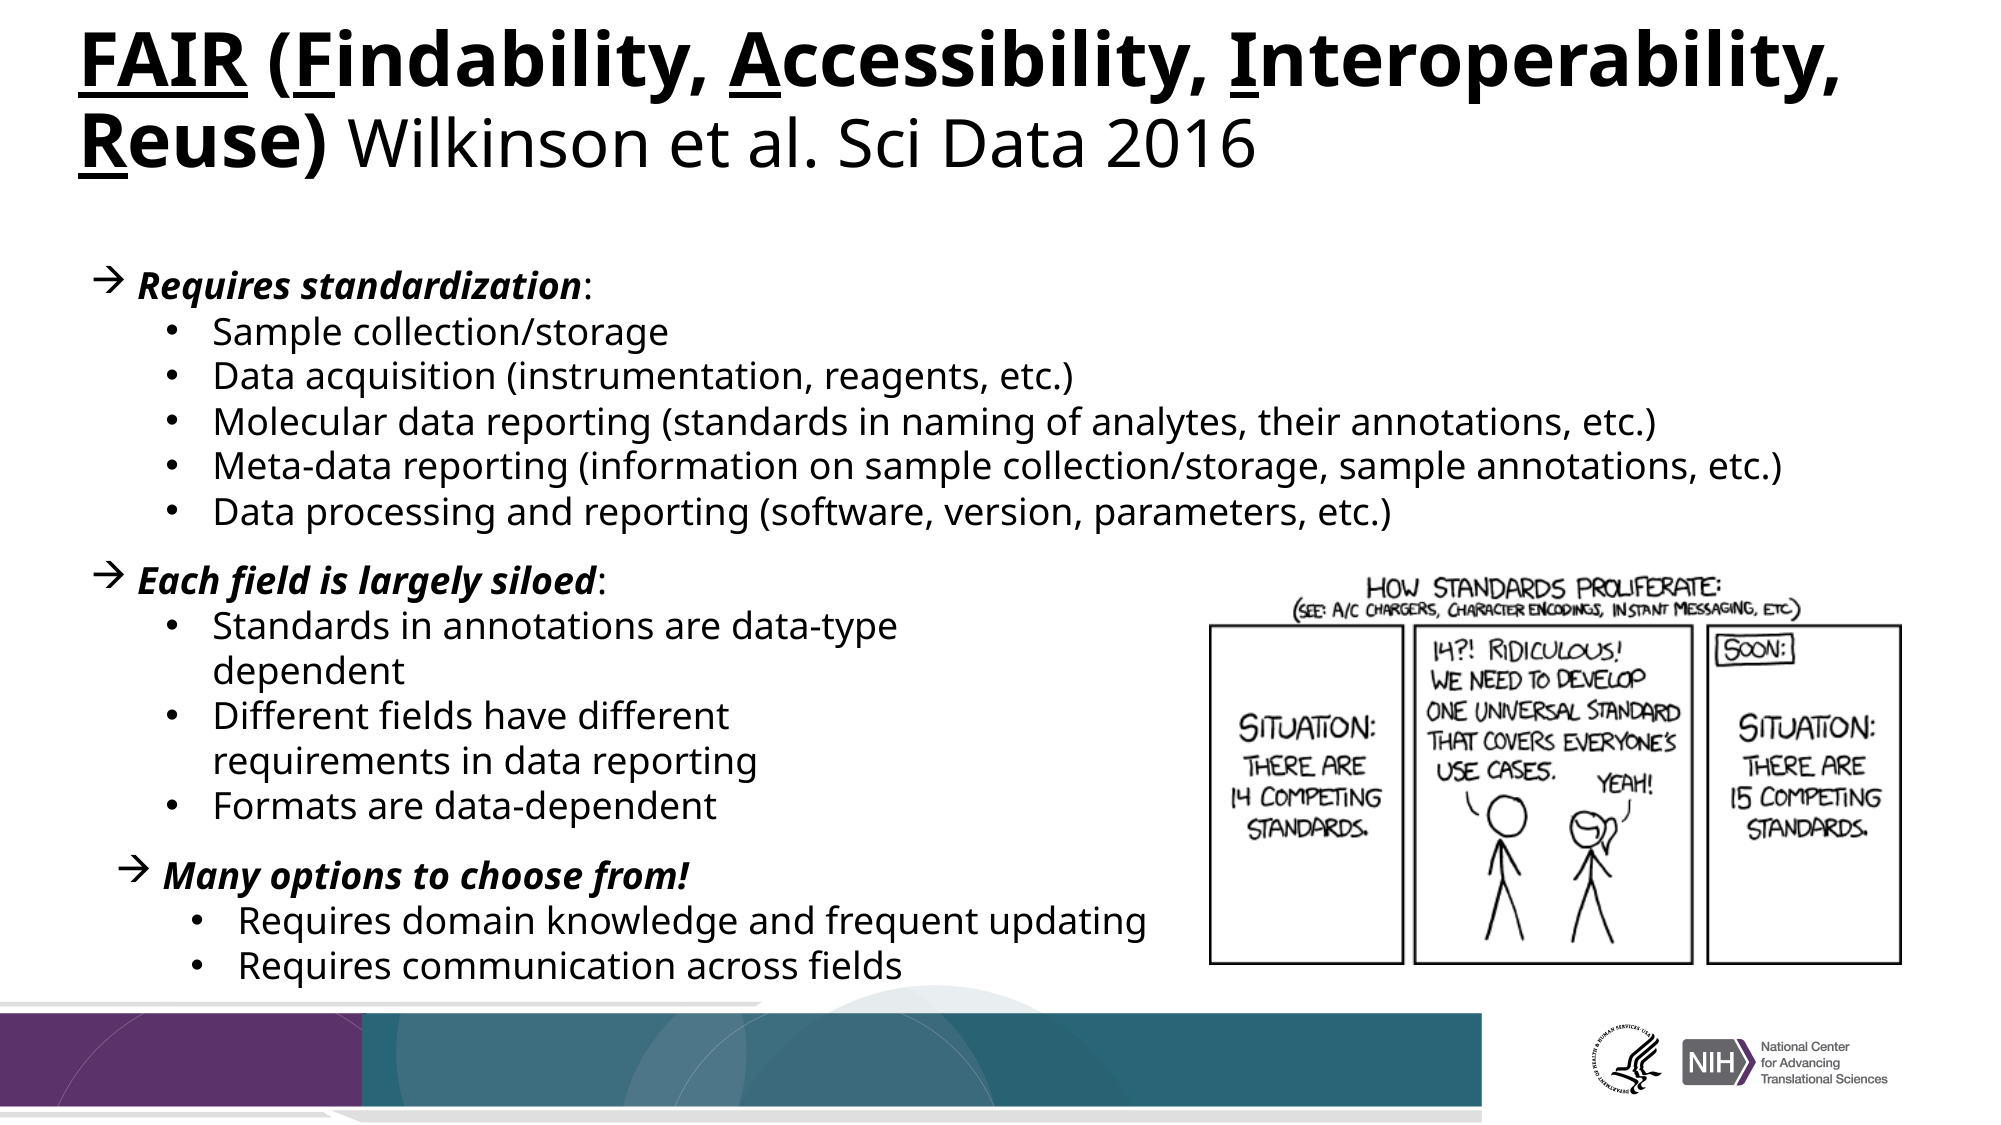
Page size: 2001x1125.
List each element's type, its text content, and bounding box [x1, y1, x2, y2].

text_box Many options to choose from! Requires domain knowledge and frequent updating Requires communication across fields [100, 844, 1164, 994]
picture [0, 0, 2000, 1125]
text_box Each field is largely siloed: Standards in annotations are data-type dependent Different fields have different requirements in data reporting Formats are data-dependent [75, 549, 964, 835]
text_box Requires standardization: Sample collection/storage Data acquisition (instrumentation, reagents, etc.) Molecular data reporting (standards in naming of analytes, their annotations, etc.) Meta-data reporting (information on sample collection/storage, sample annotations, etc.) Data processing and reporting (software, version, parameters, etc.) [75, 255, 1935, 540]
title FAIR (Findability, Accessibility, Interoperability, Reuse) Wilkinson et al. Sci Data 2016 [63, 5, 1902, 192]
